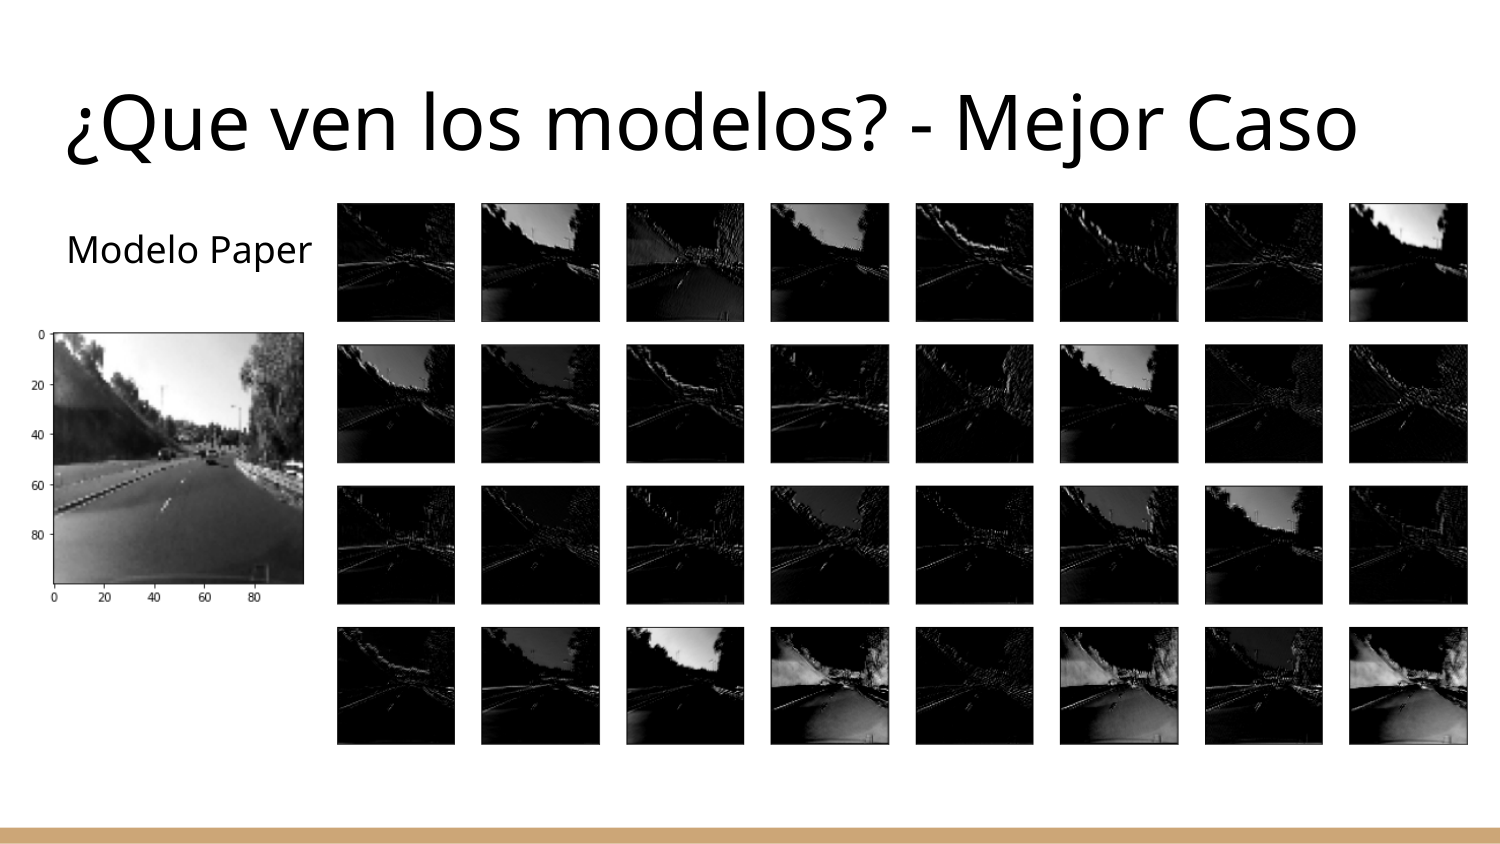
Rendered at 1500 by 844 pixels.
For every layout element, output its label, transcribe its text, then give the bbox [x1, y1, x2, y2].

picture [325, 197, 1474, 755]
picture [22, 322, 311, 611]
title ¿Que ven los modelos? - Mejor Caso [51, 51, 1449, 189]
list Modelo Paper [51, 200, 321, 752]
